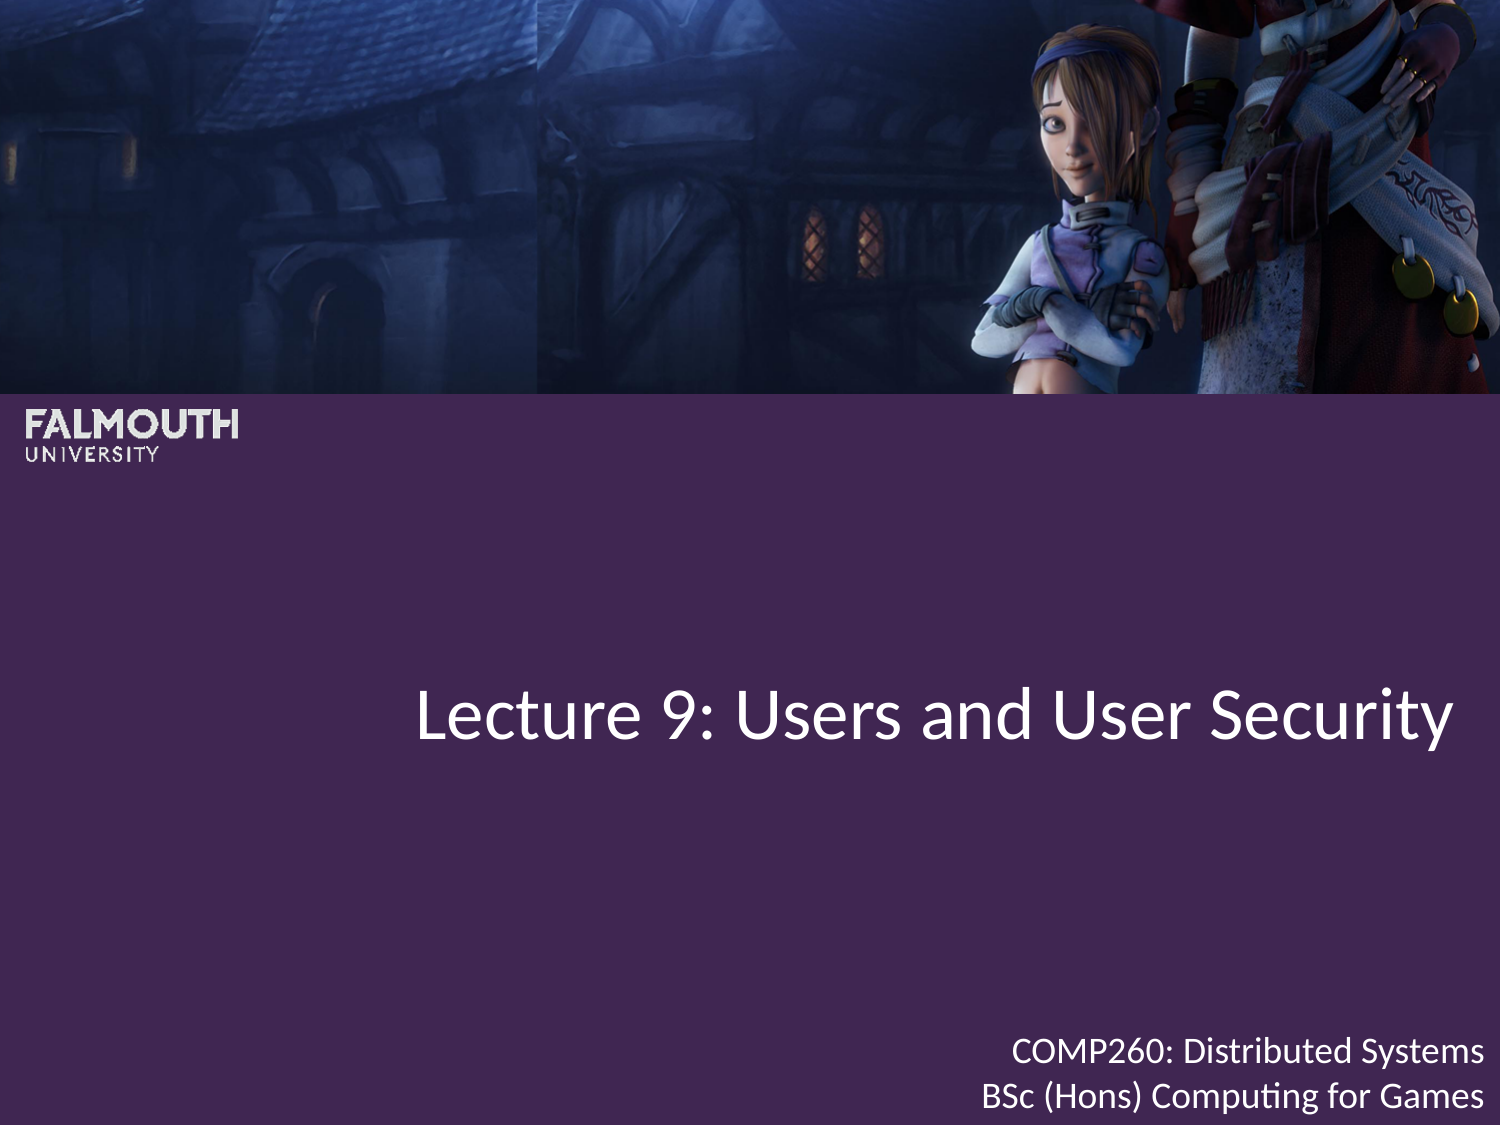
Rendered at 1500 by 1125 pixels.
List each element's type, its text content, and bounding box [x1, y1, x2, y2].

text_box COMP260: Distributed Systems BSc (Hons) Computing for Games [631, 1018, 1500, 1124]
picture [25, 408, 240, 464]
text_box Lecture 9: Users and User Security [41, 657, 1471, 763]
picture [0, 0, 1500, 395]
